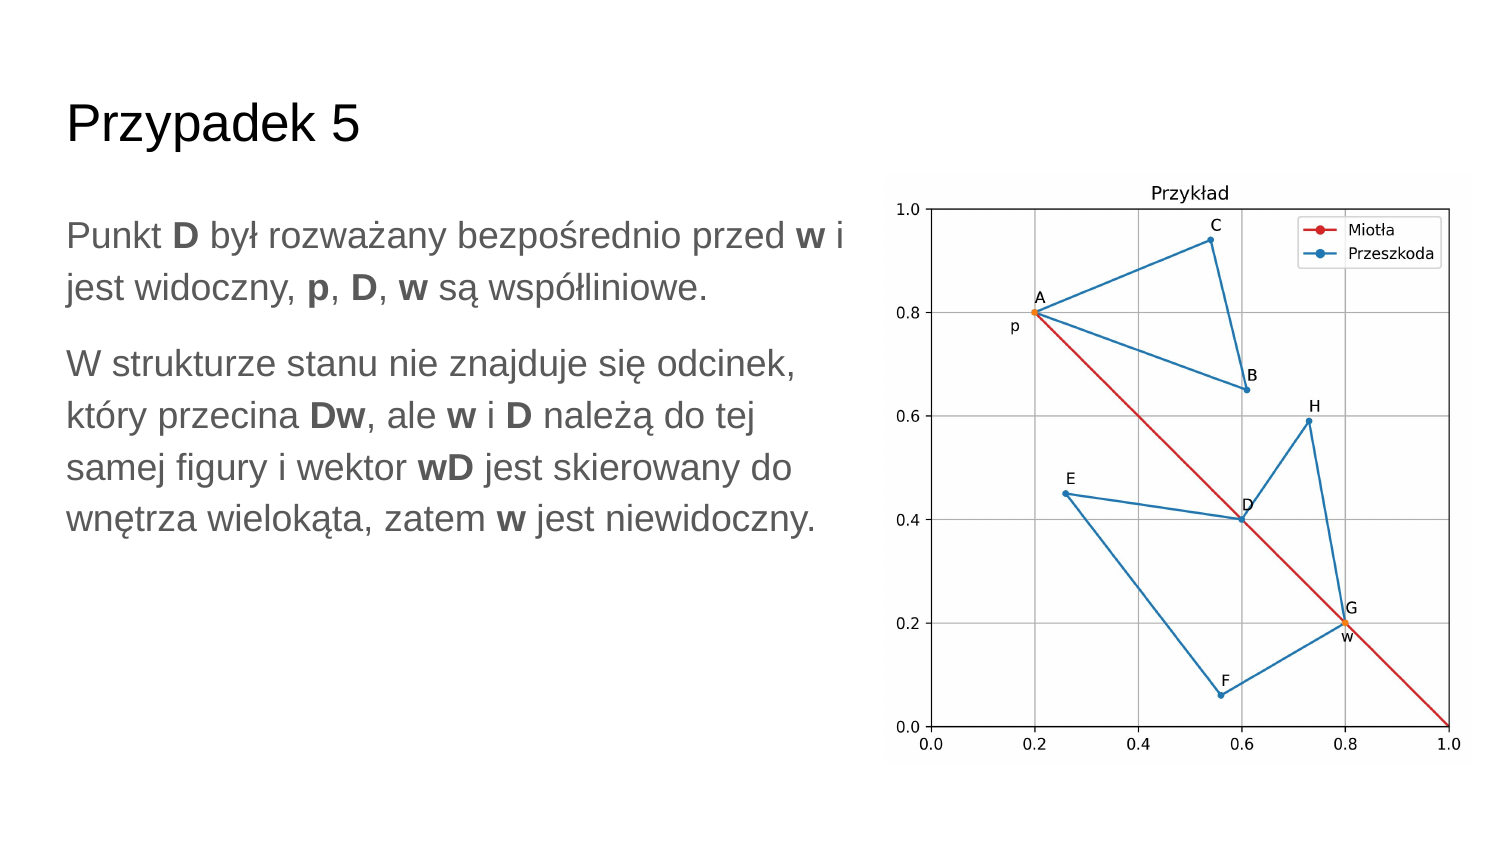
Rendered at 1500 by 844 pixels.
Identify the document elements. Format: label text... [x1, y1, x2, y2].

title Przypadek 5 [51, 72, 1449, 167]
list Punkt D był rozważany bezpośrednio przed w i jest widoczny, p, D, w są współliniowe. W strukturze stanu nie znajduje się odcinek, który przecina Dw, ale w i D należą do tej samej figury i wektor wD jest skierowany do wnętrza wielokąta, zatem w jest niewidoczny. [51, 189, 864, 750]
picture [884, 174, 1472, 765]
